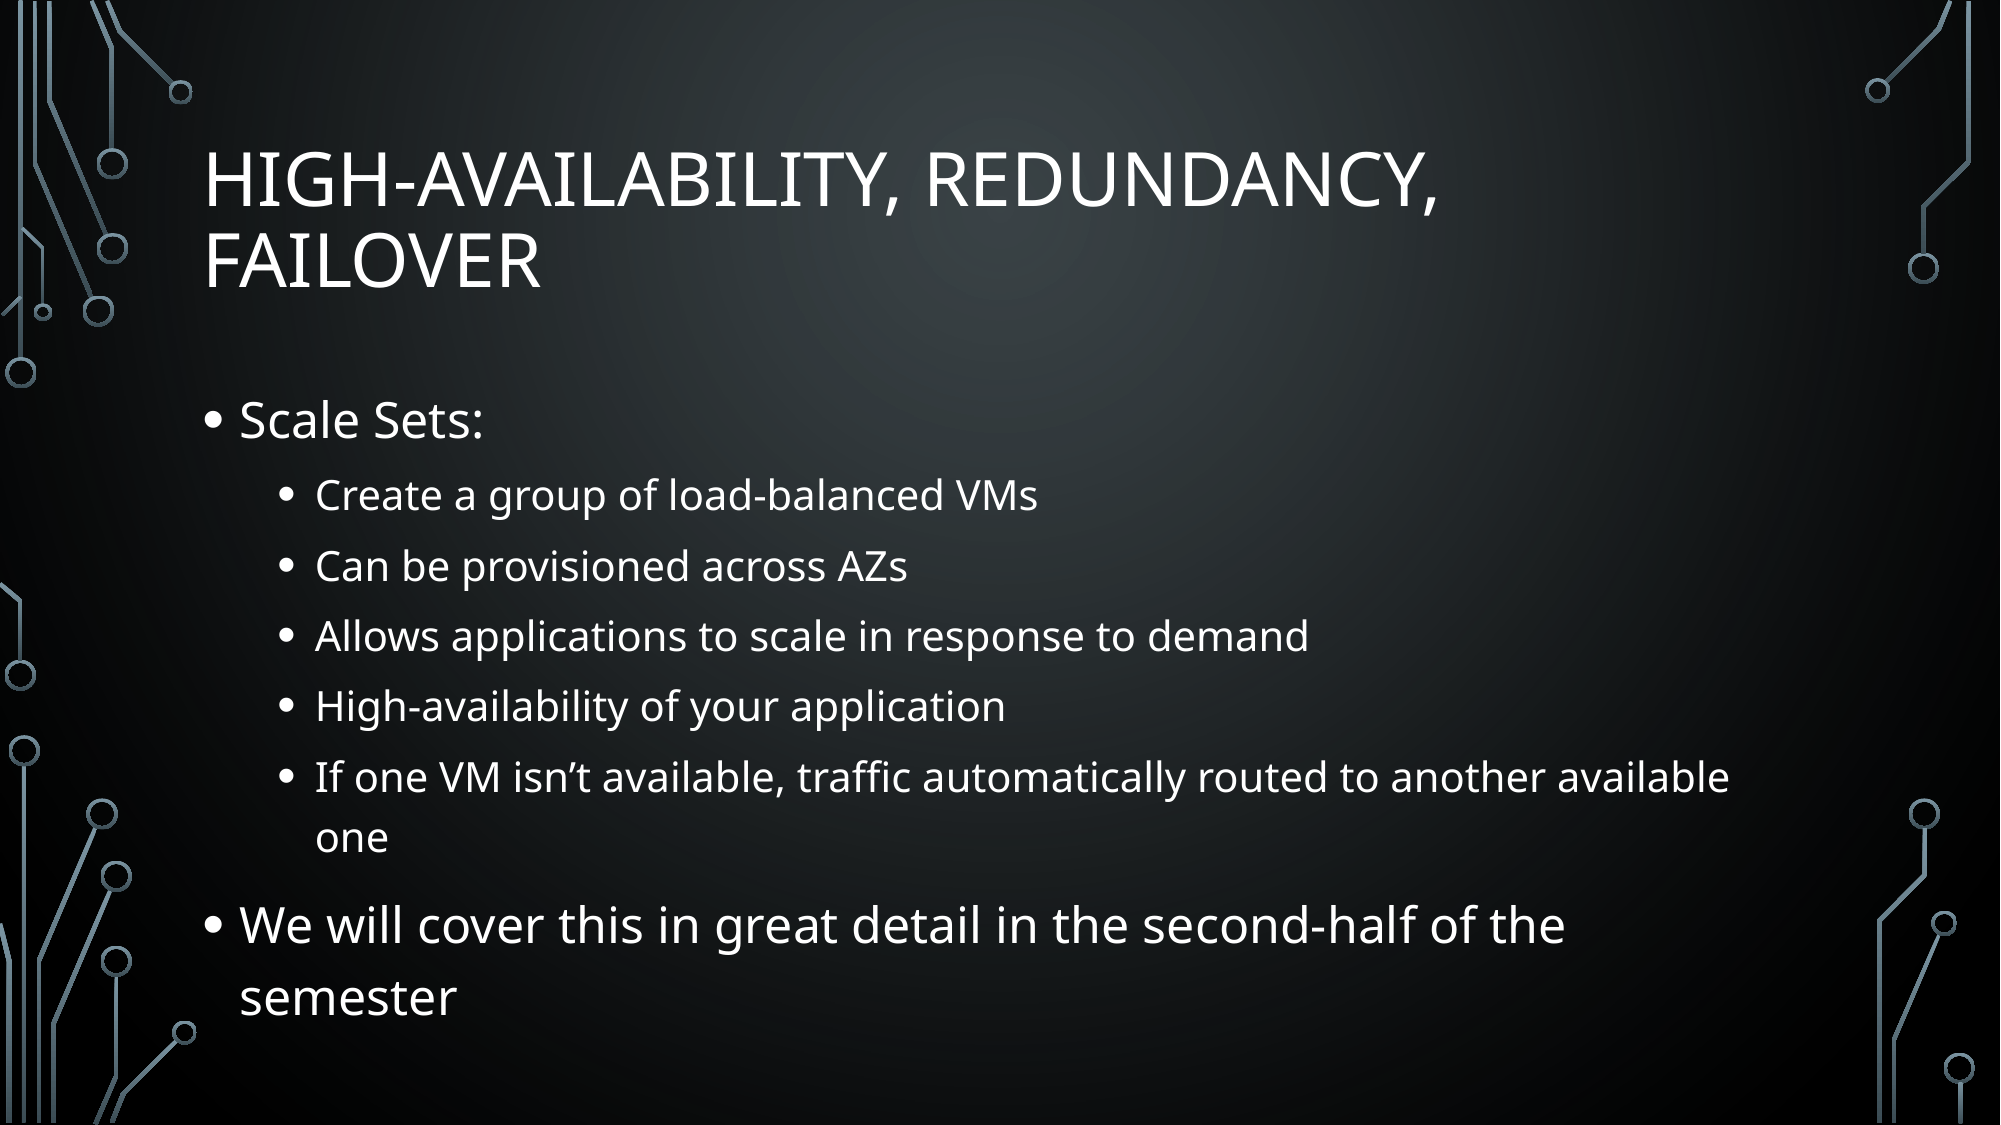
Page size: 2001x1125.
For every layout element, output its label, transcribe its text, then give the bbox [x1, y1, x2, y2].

title High-Availability, Redundancy, Failover [187, 101, 1813, 344]
list Scale Sets: Create a group of load-balanced VMs Can be provisioned across AZs Allows applications to scale in response to demand High-availability of your application If one VM isn’t available, traffic automatically routed to another available one We will cover this in great detail in the second-half of the semester [187, 369, 1813, 950]
